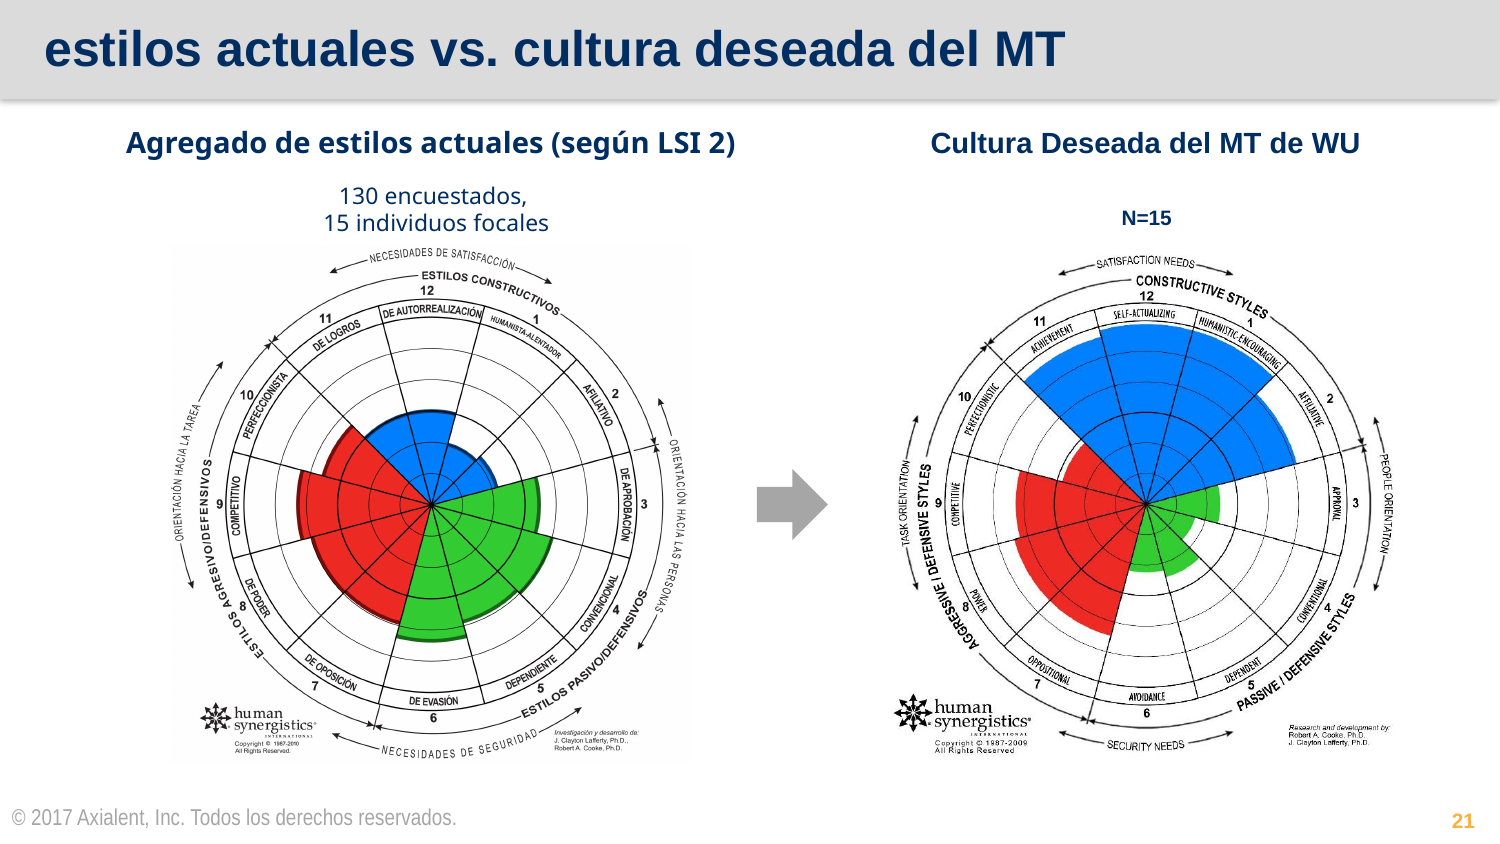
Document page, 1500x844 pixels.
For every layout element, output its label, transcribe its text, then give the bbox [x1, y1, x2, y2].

text_box [754, 467, 830, 542]
text_box Cultura Deseada del MT de WU [903, 117, 1388, 167]
text_box 130 encuestados, 15 individuos focales [302, 173, 565, 243]
text_box N=15 [1000, 197, 1294, 233]
slide_number 21 [1139, 799, 1491, 833]
picture [891, 249, 1400, 758]
title estilos actuales vs. cultura deseada del MT [29, 8, 1455, 80]
picture [170, 244, 692, 765]
footer © 2017 Axialent, Inc. Todos los derechos reservados. [0, 795, 541, 843]
text_box Agregado de estilos actuales (según LSI 2) [111, 117, 751, 167]
text_box [0, 0, 1500, 100]
